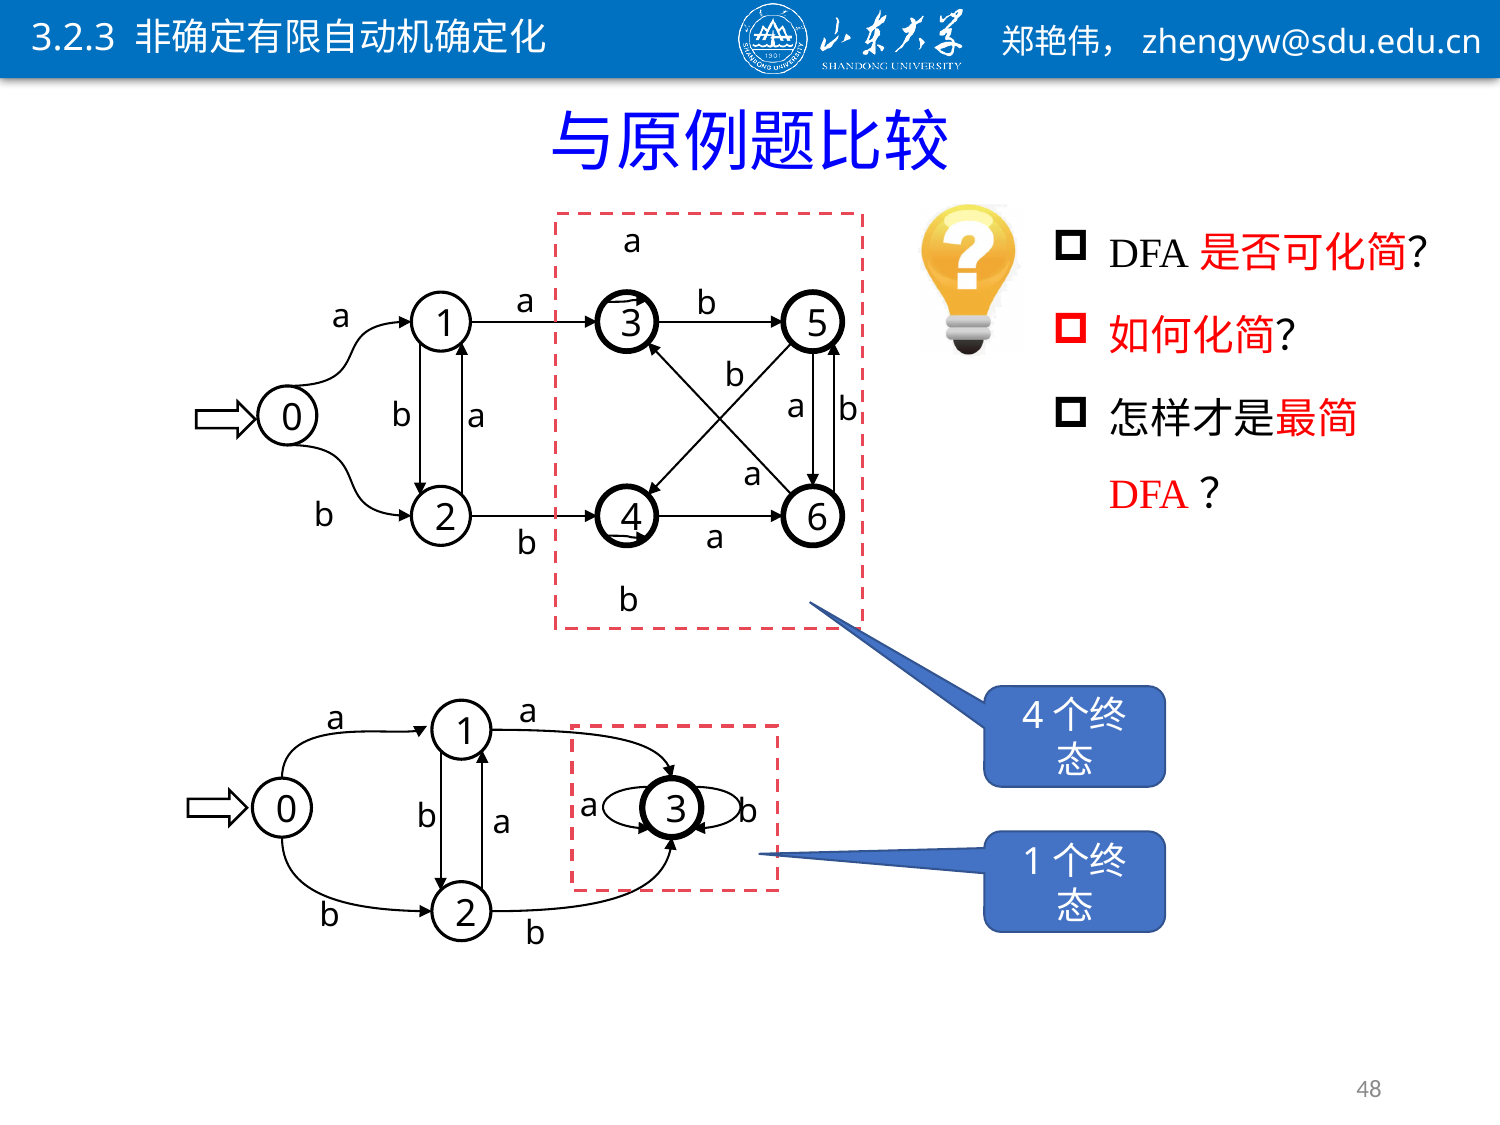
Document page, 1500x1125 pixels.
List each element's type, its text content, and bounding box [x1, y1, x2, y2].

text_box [188, 681, 775, 960]
text_box DFA是否可化简？ 如何化简？ 怎样才是最简DFA？ [1037, 193, 1500, 525]
picture [916, 204, 1026, 359]
text_box 4个终态 [842, 627, 1167, 788]
slide_number 48 [1059, 1057, 1397, 1118]
text_box 1个终态 [775, 830, 1167, 933]
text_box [196, 211, 875, 627]
picture [738, 3, 963, 74]
text_box 3.2.3 非确定有限自动机确定化 [16, 5, 562, 66]
text_box 与原例题比较 [0, 91, 1500, 187]
